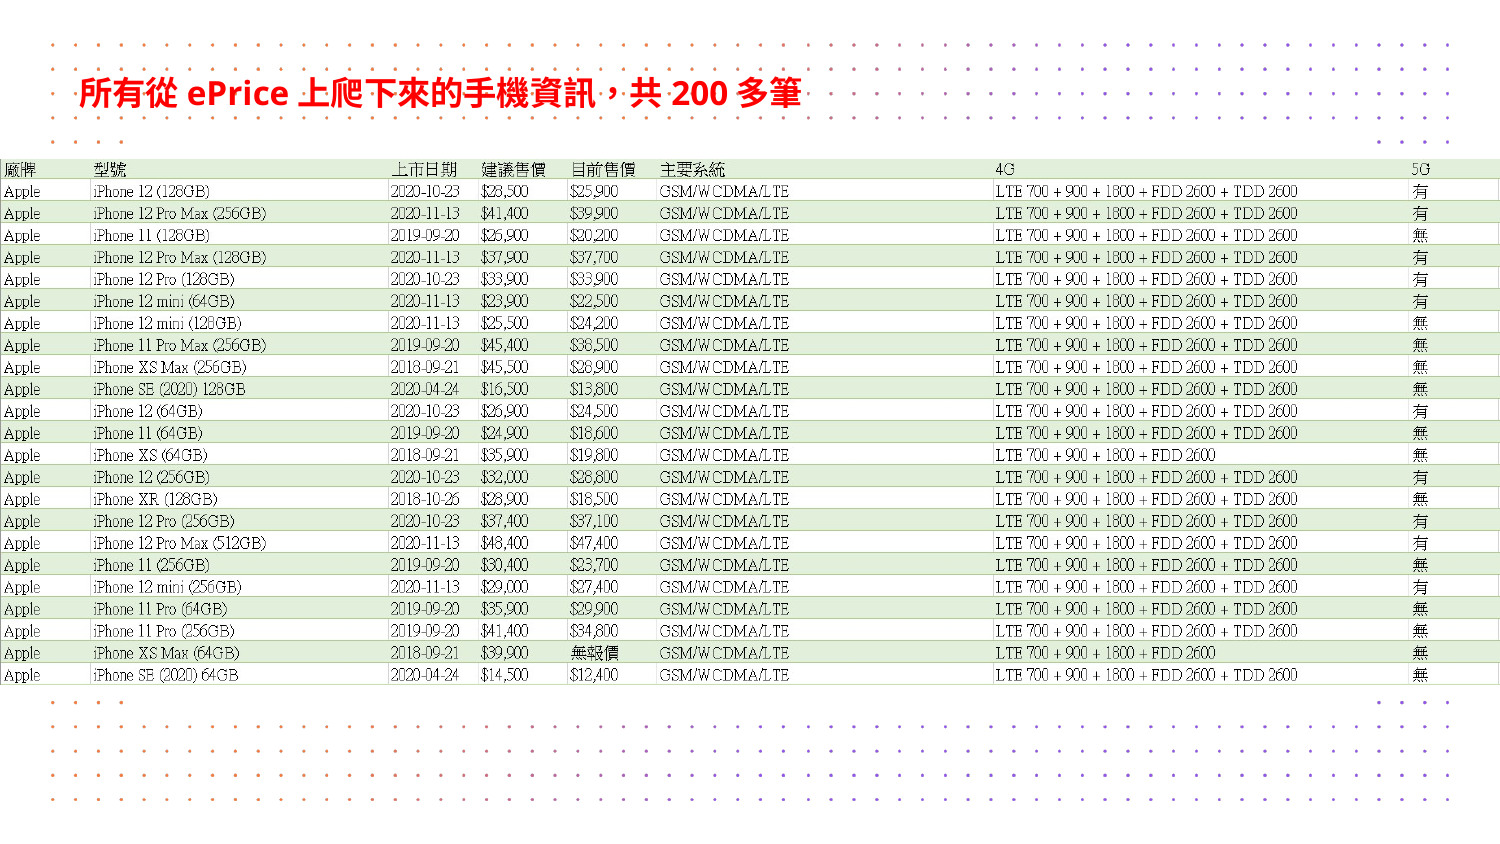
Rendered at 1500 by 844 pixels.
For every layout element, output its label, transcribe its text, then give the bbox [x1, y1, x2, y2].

text_box 所有從ePrice上爬下來的手機資訊，共200多筆 [64, 56, 1236, 127]
picture [0, 43, 1500, 801]
